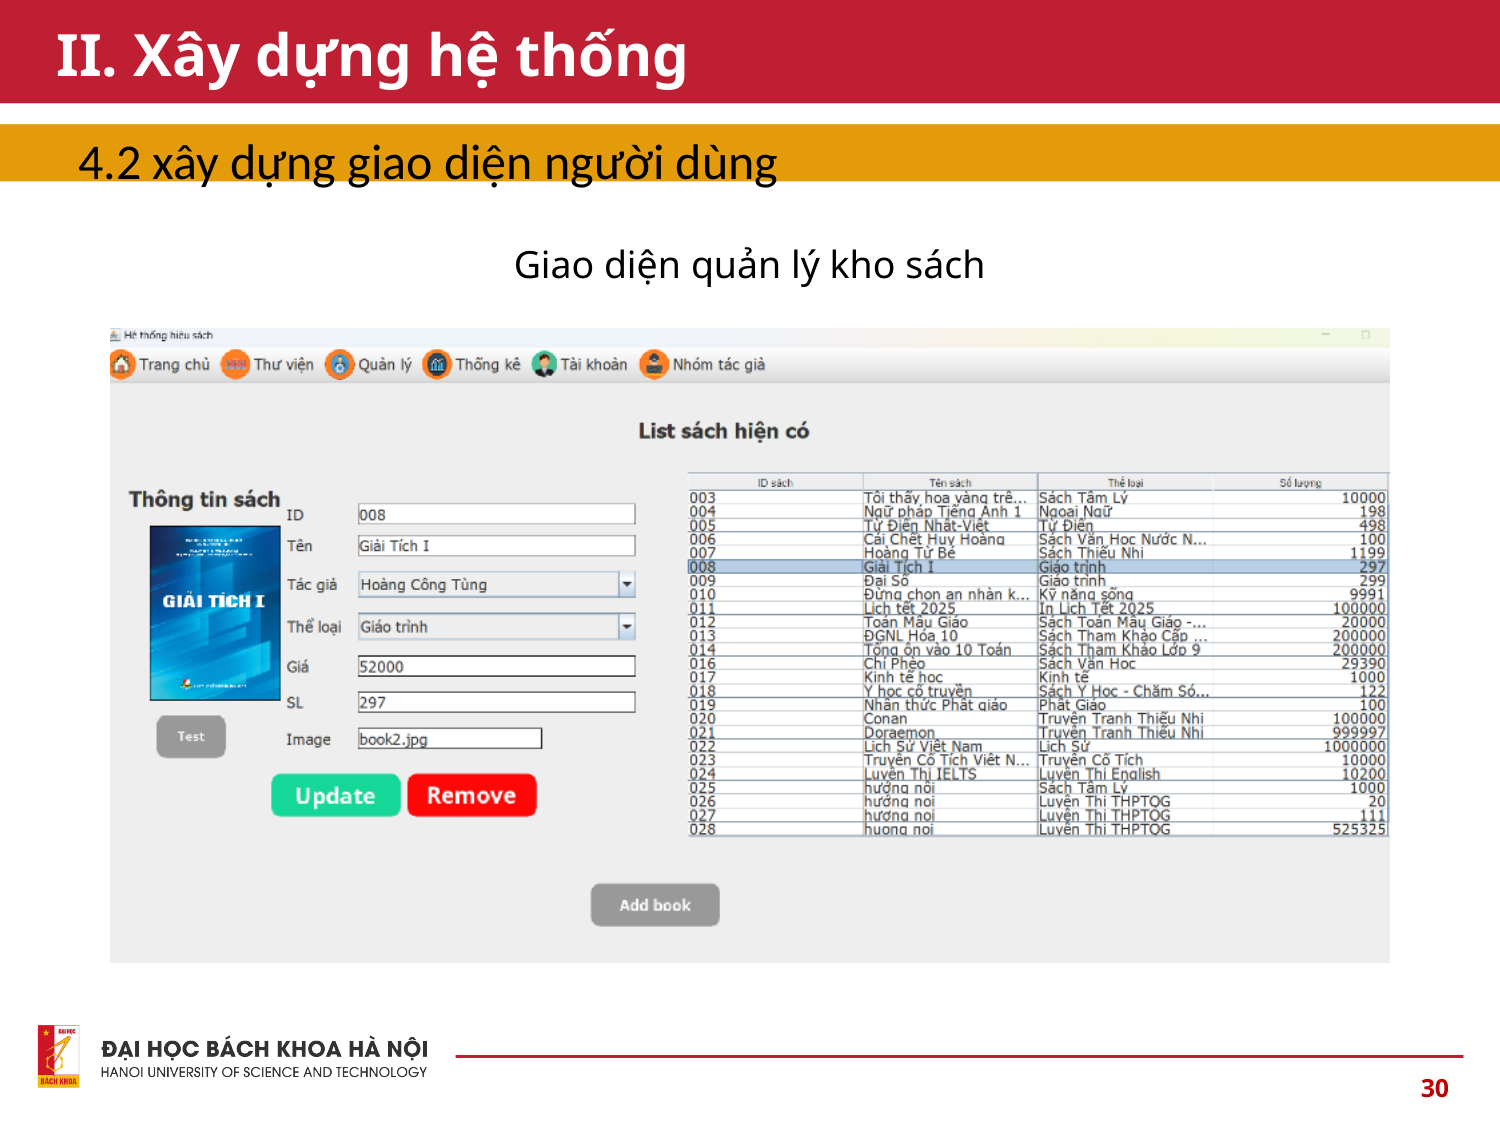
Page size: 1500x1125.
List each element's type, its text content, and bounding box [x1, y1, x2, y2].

title II. Xây dựng hệ thống [41, 18, 1459, 90]
slide_number 30 [1126, 1065, 1464, 1125]
picture [0, 0, 1500, 1125]
text_box Giao diện quản lý kho sách [374, 233, 1125, 293]
text_box 4.2 xây dựng giao diện người dùng [63, 122, 794, 198]
